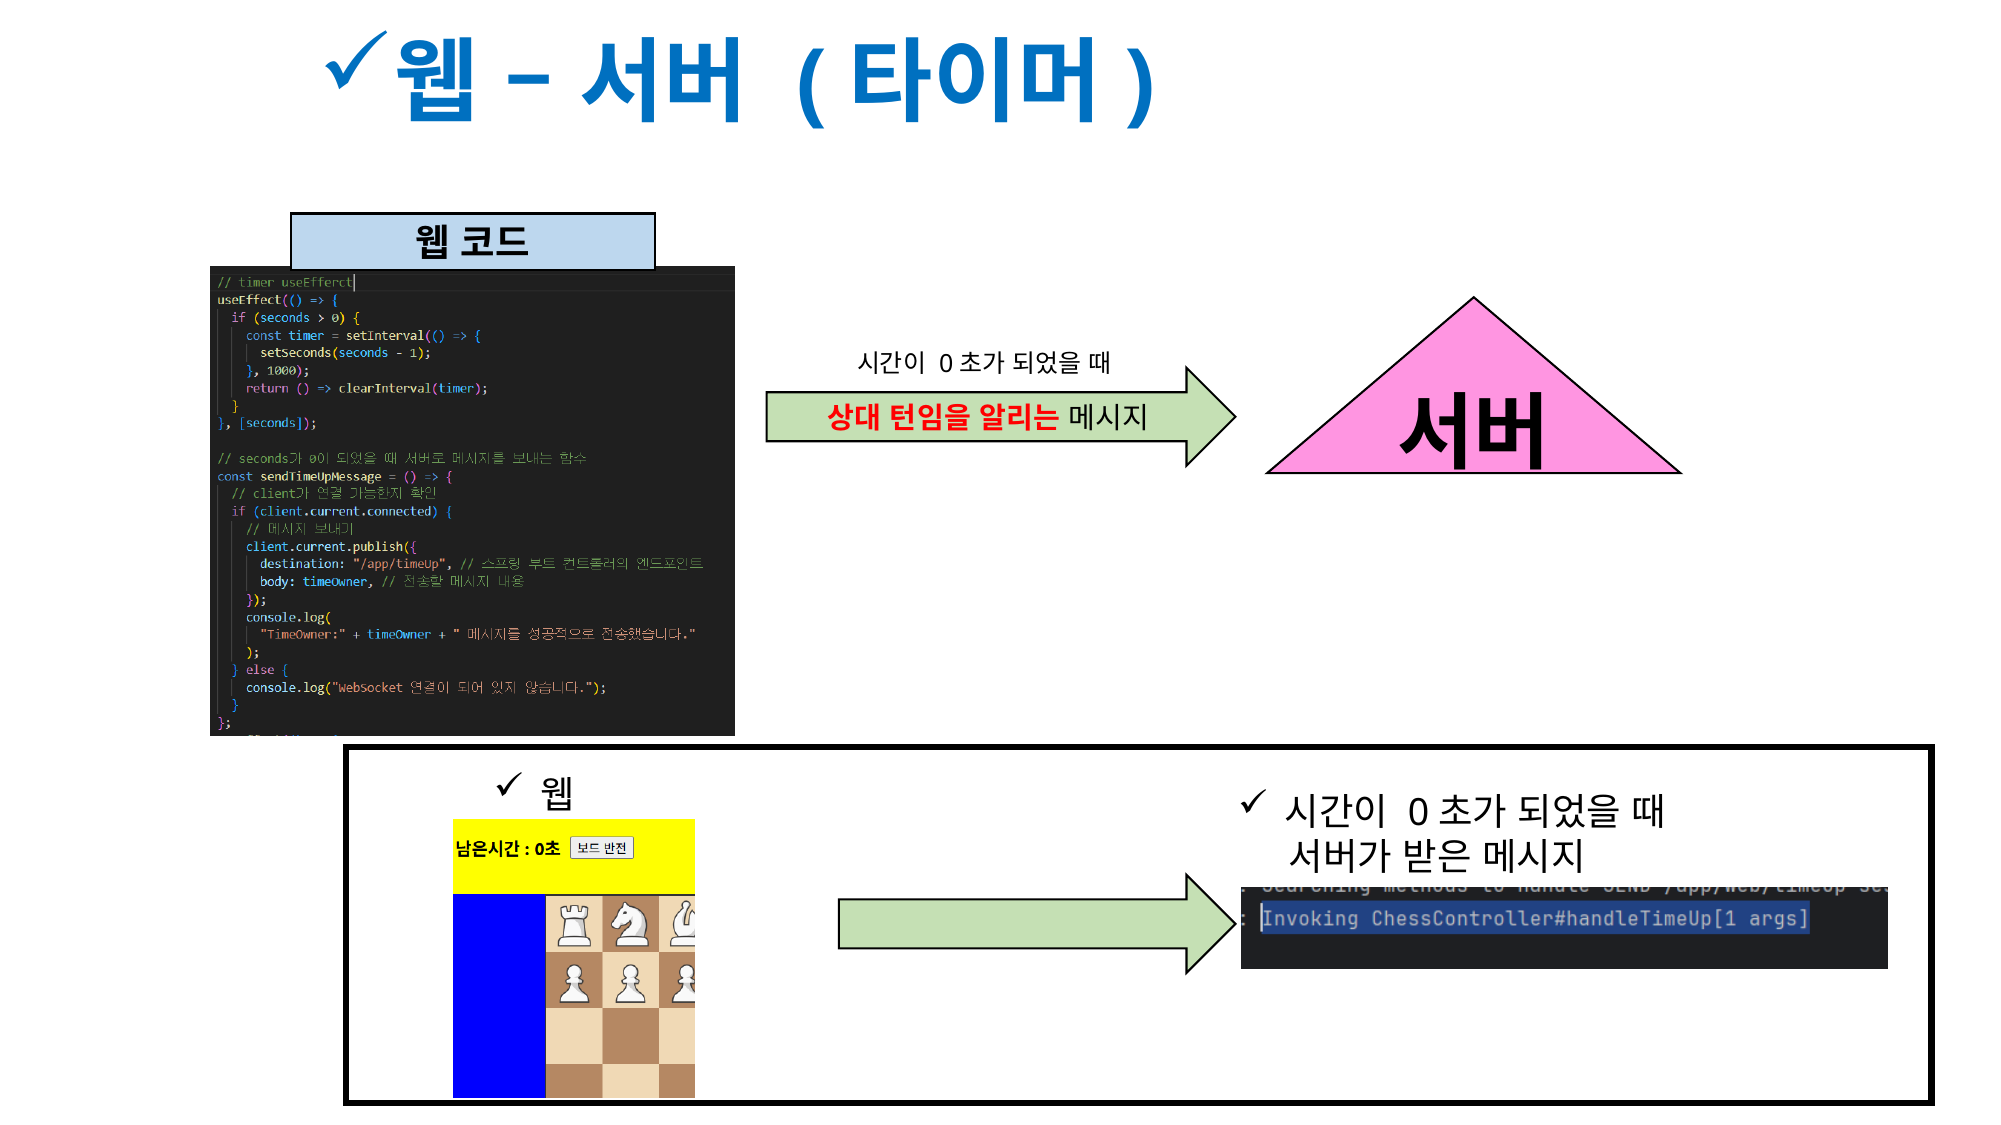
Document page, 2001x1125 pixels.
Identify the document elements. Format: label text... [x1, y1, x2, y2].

text_box 웹 코드 [290, 212, 656, 266]
picture [210, 266, 735, 736]
picture [453, 819, 695, 1098]
text_box 서버 [1264, 295, 1684, 475]
text_box [345, 746, 1933, 1104]
text_box 상대 턴임을 알리는 메시지 [765, 365, 1237, 469]
list 웹 – 서버 (타이머) [303, 27, 1805, 173]
text_box 시간이 0초가 되었을 때 [842, 339, 1127, 385]
picture [1241, 887, 1888, 969]
